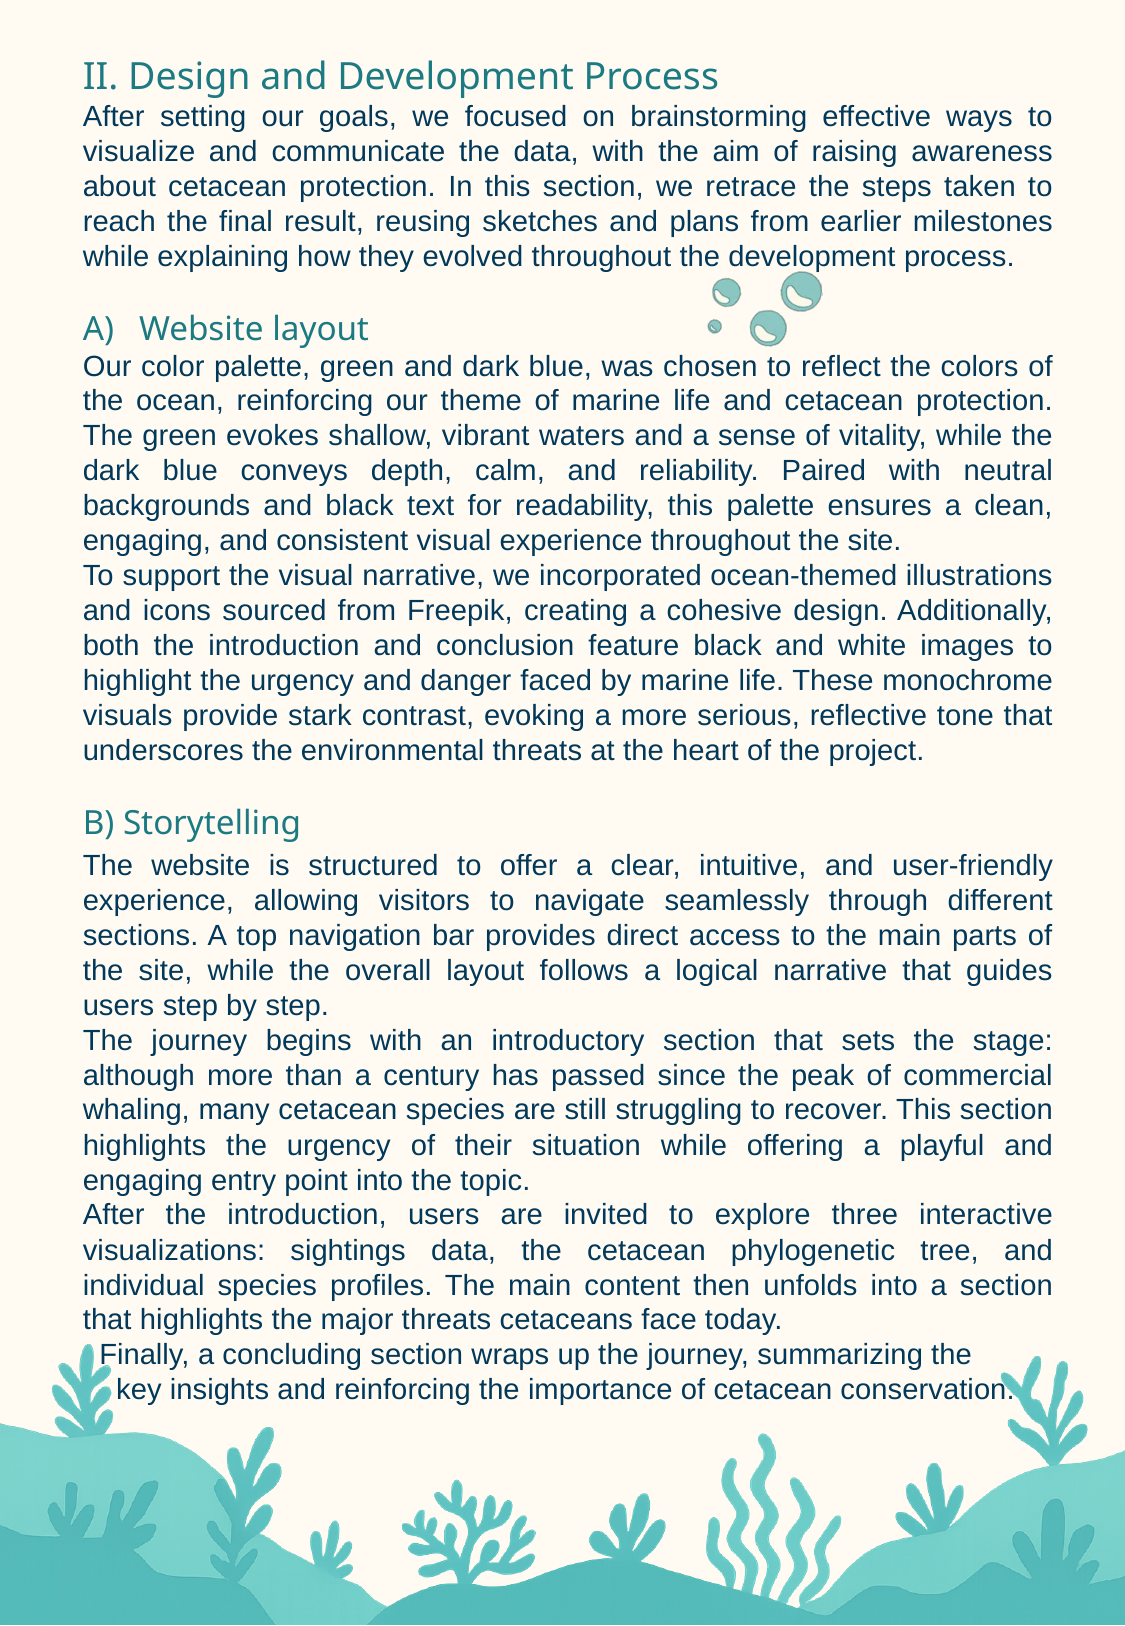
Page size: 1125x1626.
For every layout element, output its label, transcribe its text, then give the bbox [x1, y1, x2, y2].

picture [712, 241, 809, 380]
text_box II. Design and Development Process After setting our goals, we focused on brainstorming effective ways to visualize and communicate the data, with the aim of raising awareness about cetacean protection. In this section, we retrace the steps taken to reach the final result, reusing sketches and plans from earlier milestones while explaining how they evolved throughout the development process. Website layout Our color palette, green and dark blue, was chosen to reflect the colors of the ocean, reinforcing our theme of marine life and cetacean protection. The green evokes shallow, vibrant waters and a sense of vitality, while the dark blue conveys depth, calm, and reliability. Paired with neutral backgrounds and black text for readability, this palette ensures a clean, engaging, and consistent visual experience throughout the site. To support the visual narrative, we incorporated ocean-themed illustrations and icons sourced from Freepik, creating a cohesive design. Additionally, both the introduction and conclusion feature black and white images to highlight the urgency and danger faced by marine life. These monochrome visuals provide stark contrast, evoking a more serious, reflective tone that underscores the environmental threats at the heart of the project. B) Storytelling The website is structured to offer a clear, intuitive, and user-friendly experience, allowing visitors to navigate seamlessly through different sections. A top navigation bar provides direct access to the main parts of the site, while the overall layout follows a logical narrative that guides users step by step. The journey begins with an introductory section that sets the stage: although more than a century has passed since the peak of commercial whaling, many cetacean species are still struggling to recover. This section highlights the urgency of their situation while offering a playful and engaging entry point into the topic. After the introduction, users are invited to explore three interactive visualizations: sightings data, the cetacean phylogenetic tree, and individual species profiles. The main content then unfolds into a section that highlights the major threats cetaceans face today. Finally, a concluding section wraps up the journey, summarizing the key insights and reinforcing the importance of cetacean conservation. [68, 44, 1070, 1341]
text_box [0, 0, 1125, 1341]
picture [0, 1341, 1125, 1625]
